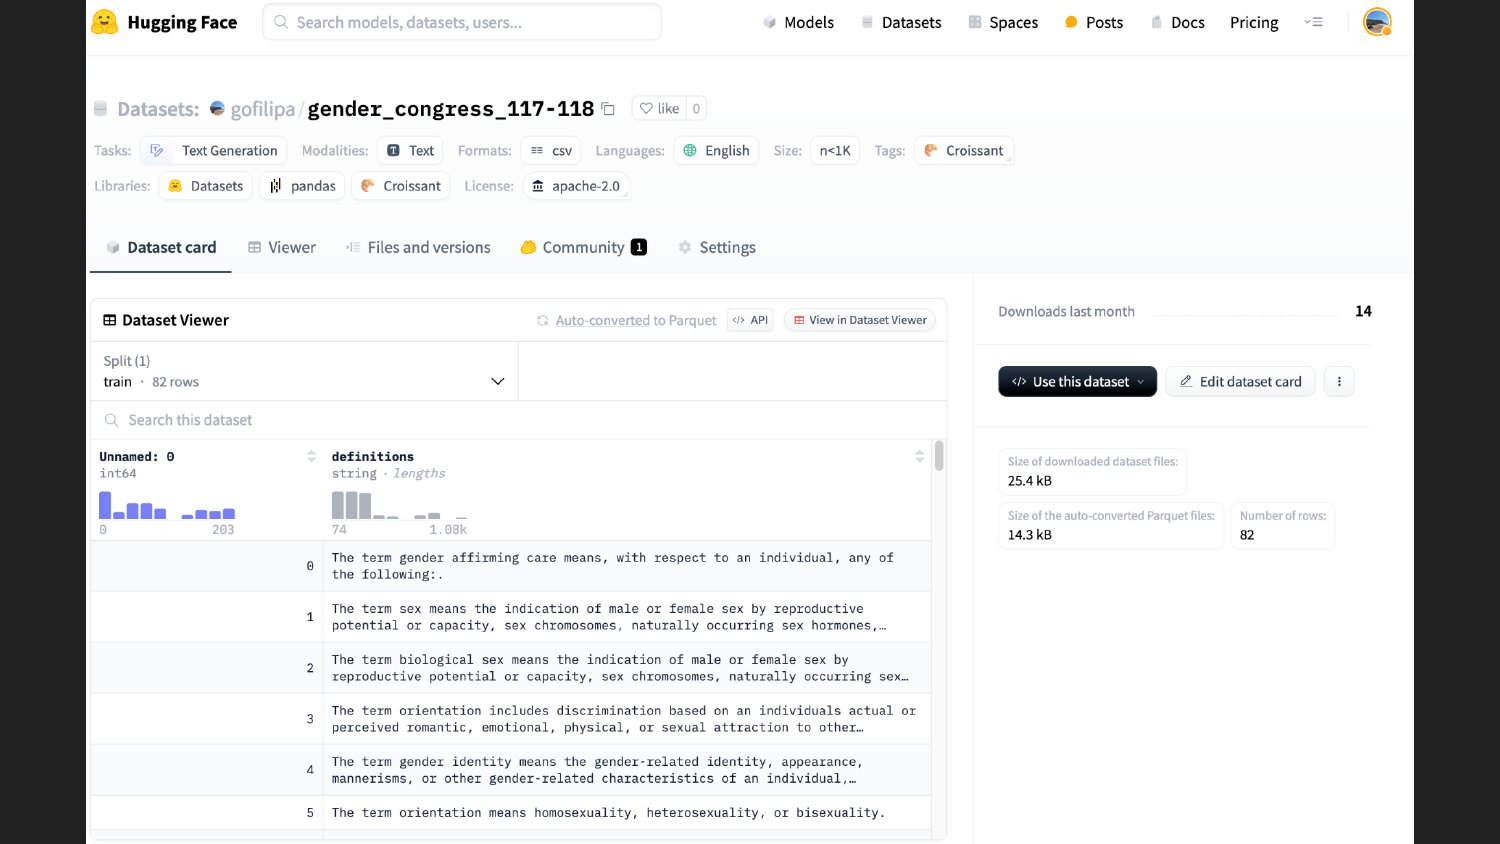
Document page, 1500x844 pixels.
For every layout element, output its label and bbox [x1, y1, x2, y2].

picture [86, 0, 1414, 844]
